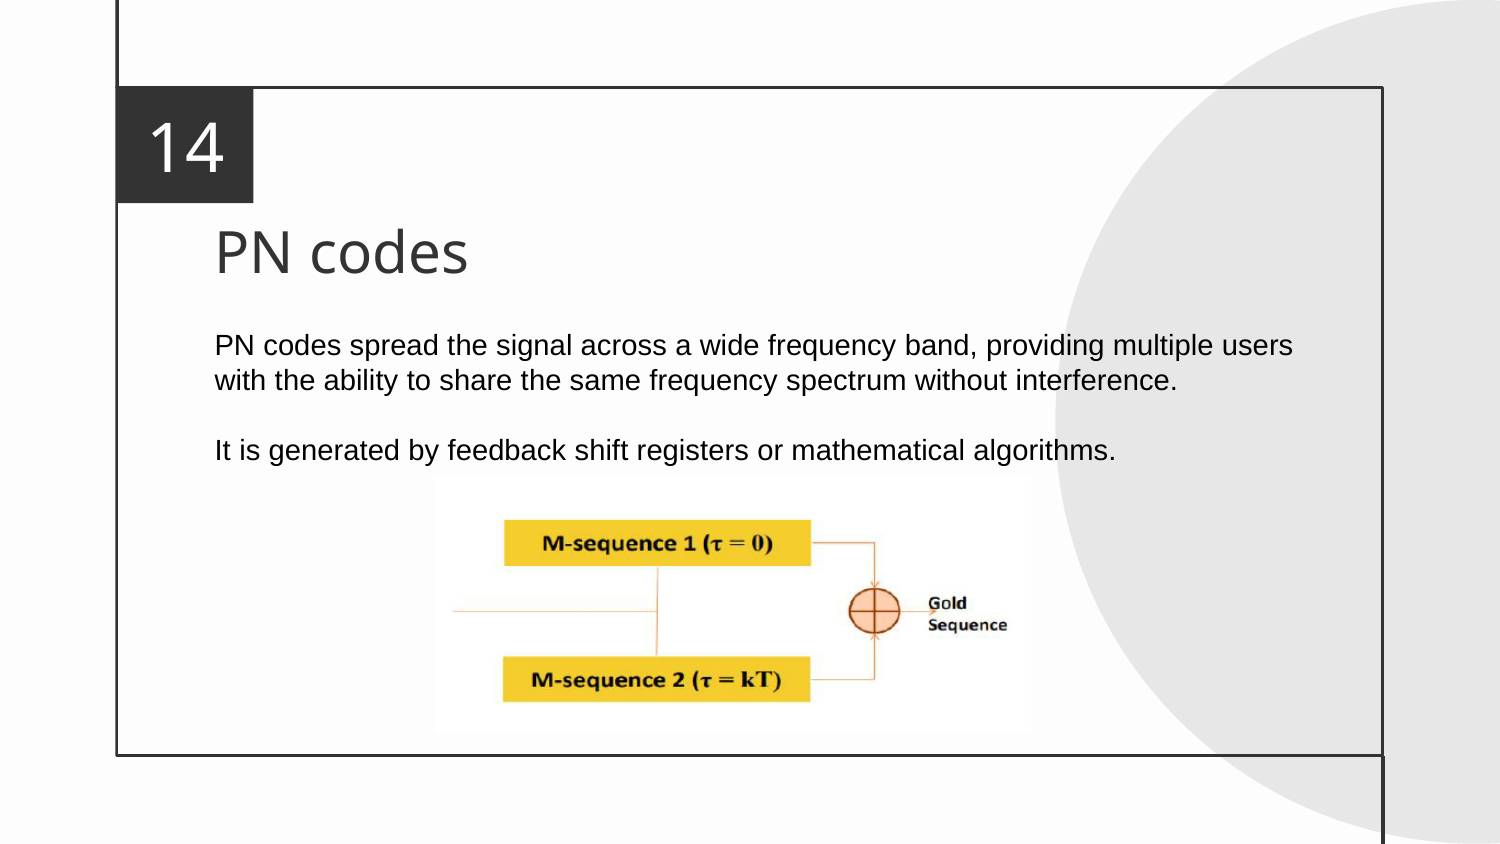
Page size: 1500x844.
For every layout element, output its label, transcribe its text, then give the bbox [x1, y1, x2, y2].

picture [434, 475, 1031, 735]
title PN codes [199, 203, 1031, 300]
title 14 [118, 87, 254, 204]
text_box PN codes spread the signal across a wide frequency band, providing multiple users with the ability to share the same frequency spectrum without interference. It is generated by feedback shift registers or mathematical algorithms. [199, 318, 1333, 474]
